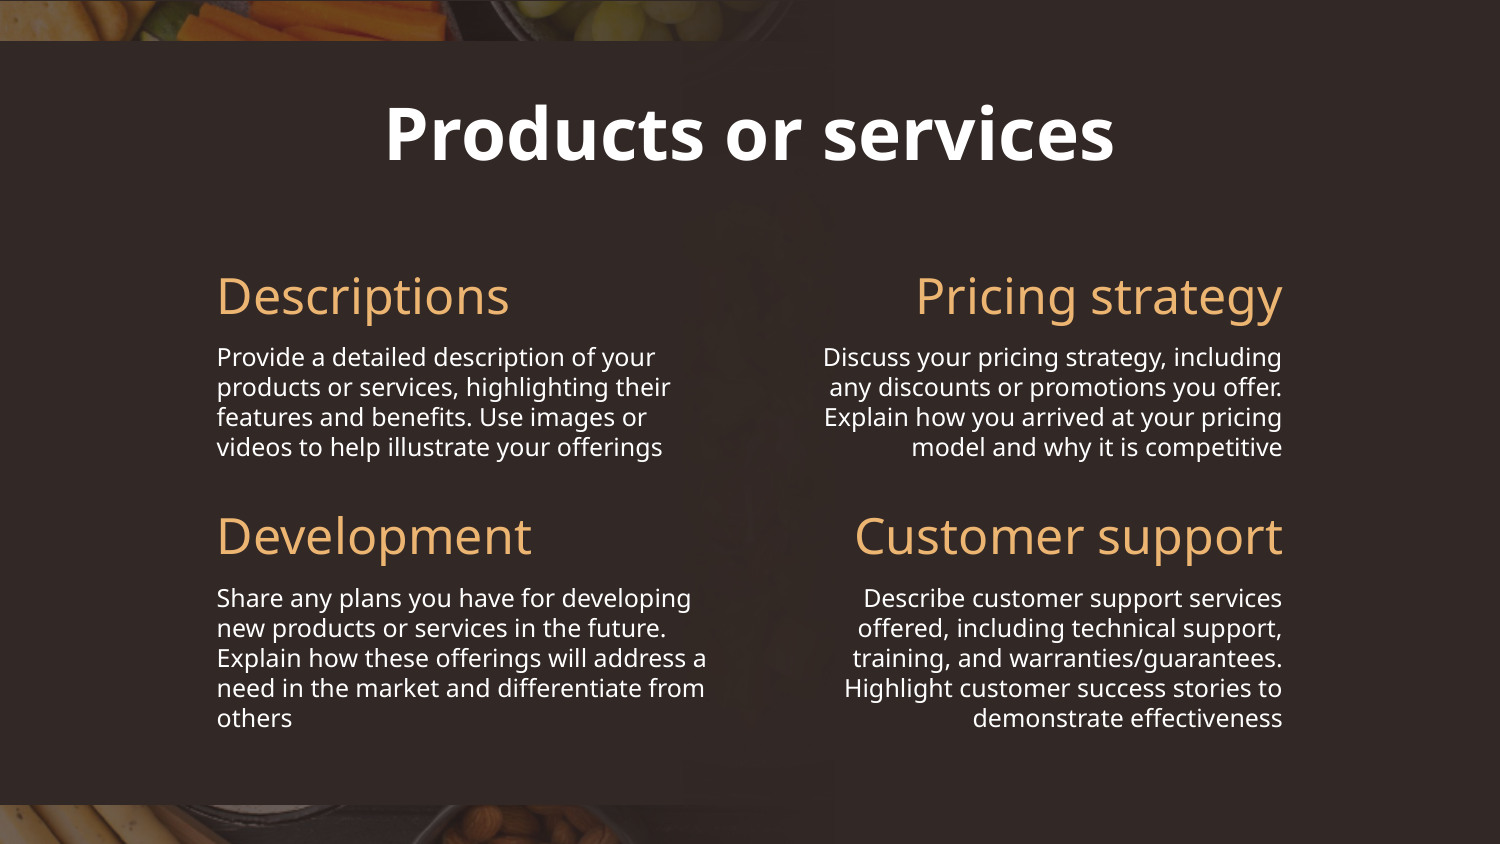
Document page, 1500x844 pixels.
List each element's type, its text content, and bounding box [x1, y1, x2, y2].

subtitle Pricing strategy [774, 259, 1299, 340]
subtitle Customer support [774, 500, 1299, 580]
subtitle Descriptions [201, 259, 726, 326]
subtitle Provide a detailed description of your products or services, highlighting their features and benefits. Use images or videos to help illustrate your offerings [201, 326, 726, 476]
subtitle Development [201, 500, 726, 567]
subtitle Describe customer support services offered, including technical support, training, and warranties/guarantees. Highlight customer success stories to demonstrate effectiveness [774, 580, 1299, 716]
subtitle Discuss your pricing strategy, including any discounts or promotions you offer. Explain how you arrived at your pricing model and why it is competitive [774, 340, 1299, 476]
subtitle Share any plans you have for developing new products or services in the future. Explain how these offerings will address a need in the market and differentiate from others [201, 567, 726, 716]
title Products or services [118, 72, 1382, 167]
